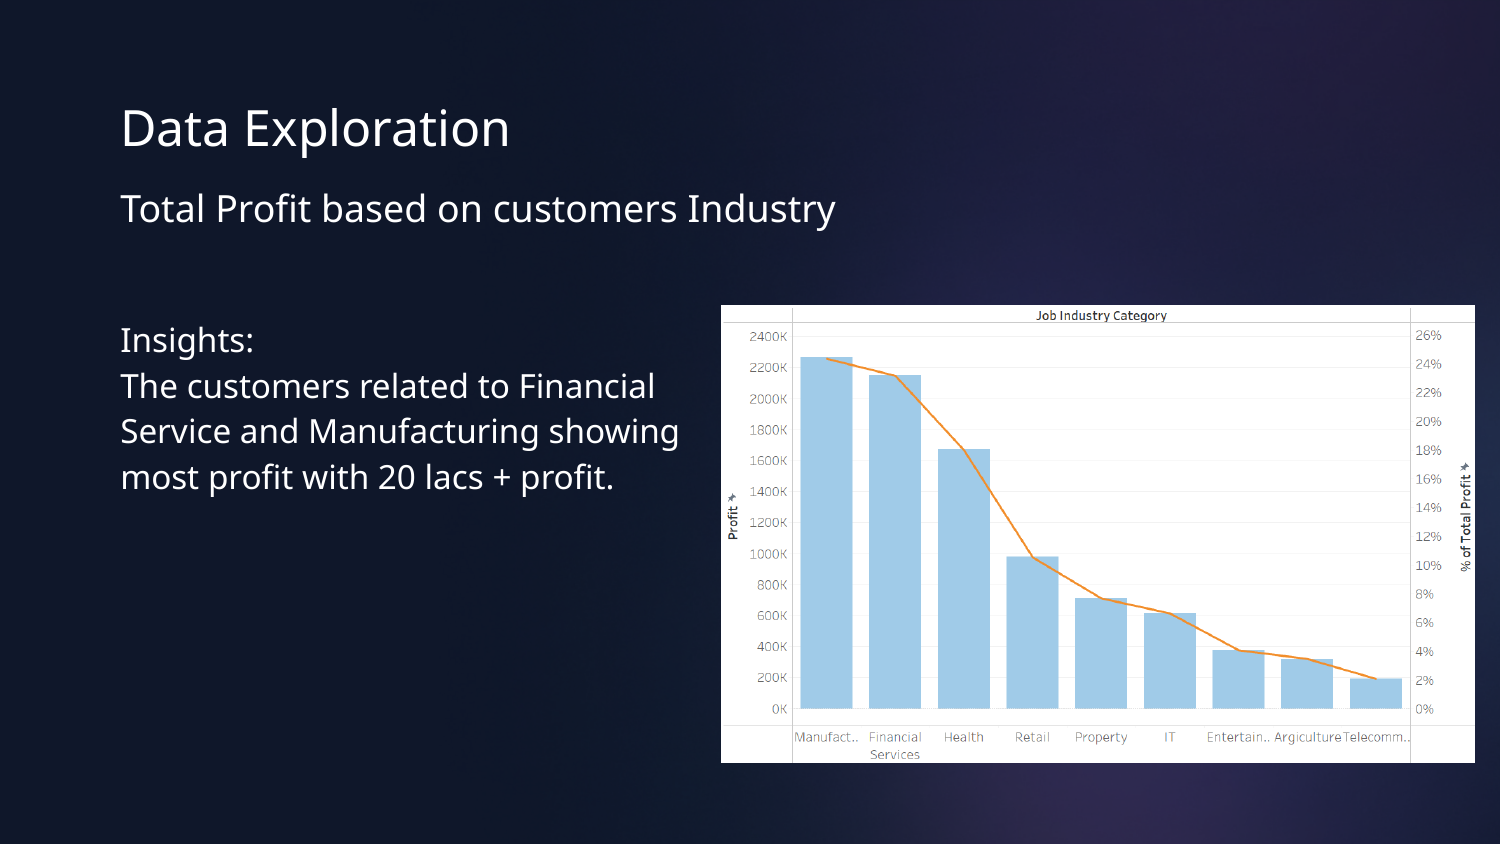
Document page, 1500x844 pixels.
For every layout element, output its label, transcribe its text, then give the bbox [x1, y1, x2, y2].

subtitle Insights: The customers related to Financial Service and Manufacturing showing most profit with 20 lacs + profit. [105, 297, 697, 598]
picture [267, 0, 1500, 844]
title Data Exploration [105, 66, 806, 163]
text_box Total Profit based on customers Industry [105, 163, 1134, 297]
